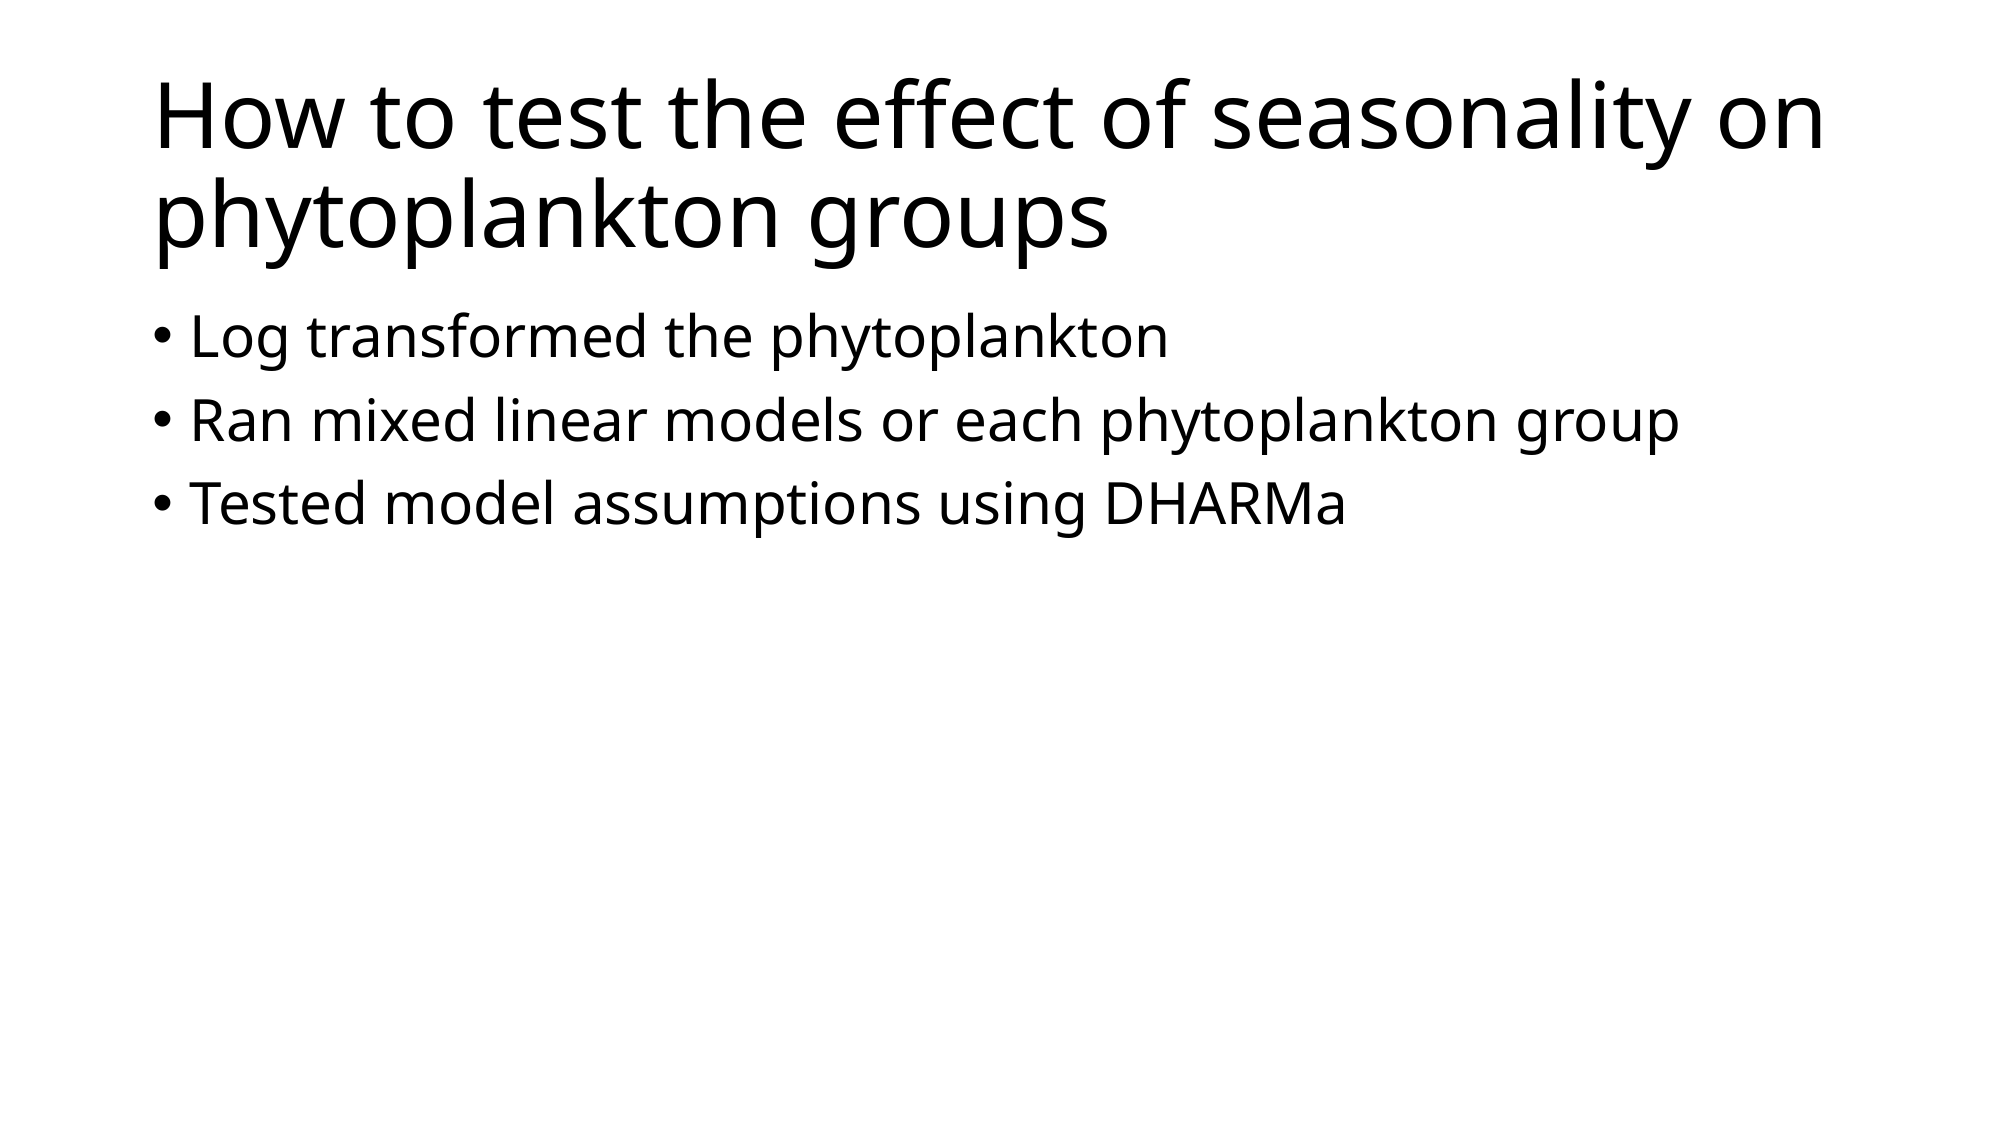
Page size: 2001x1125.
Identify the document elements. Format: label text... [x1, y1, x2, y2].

title How to test the effect of seasonality on phytoplankton groups [137, 59, 1863, 278]
list Log transformed the phytoplankton Ran mixed linear models or each phytoplankton group Tested model assumptions using DHARMa [137, 299, 1863, 1014]
